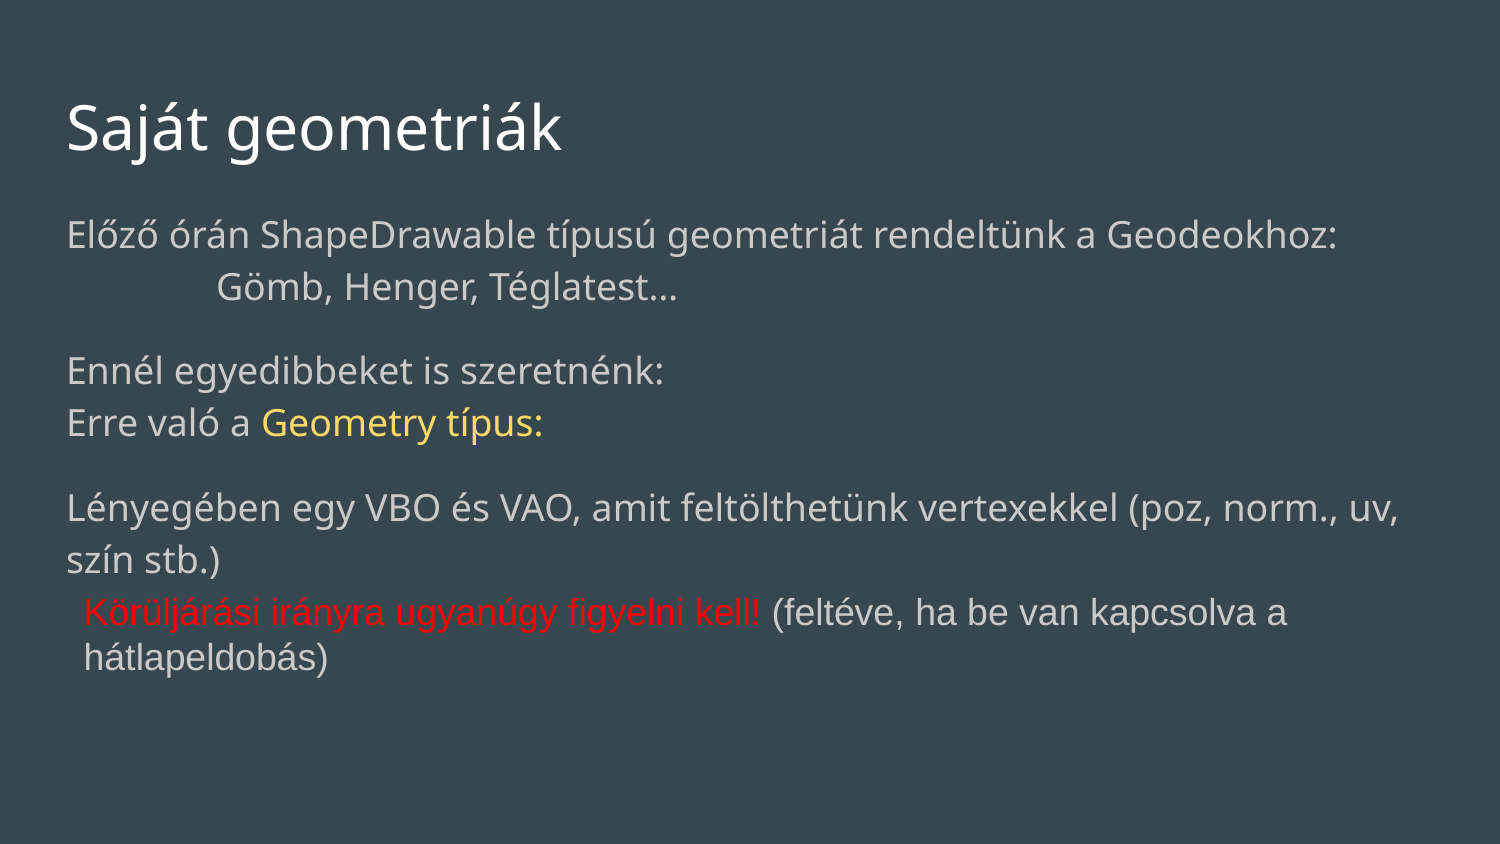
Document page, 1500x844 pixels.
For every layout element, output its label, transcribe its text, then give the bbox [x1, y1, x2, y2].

text_box Körüljárási irányra ugyanúgy figyelni kell! (feltéve, ha be van kapcsolva a hátlapeldobás) [68, 573, 1416, 691]
title Saját geometriák [51, 72, 1449, 167]
list Előző órán ShapeDrawable típusú geometriát rendeltünk a Geodeokhoz: Gömb, Henger, Téglatest… Ennél egyedibbeket is szeretnénk: Erre való a Geometry típus: Lényegében egy VBO és VAO, amit feltölthetünk vertexekkel (poz, norm., uv, szín stb.) [51, 189, 1449, 750]
